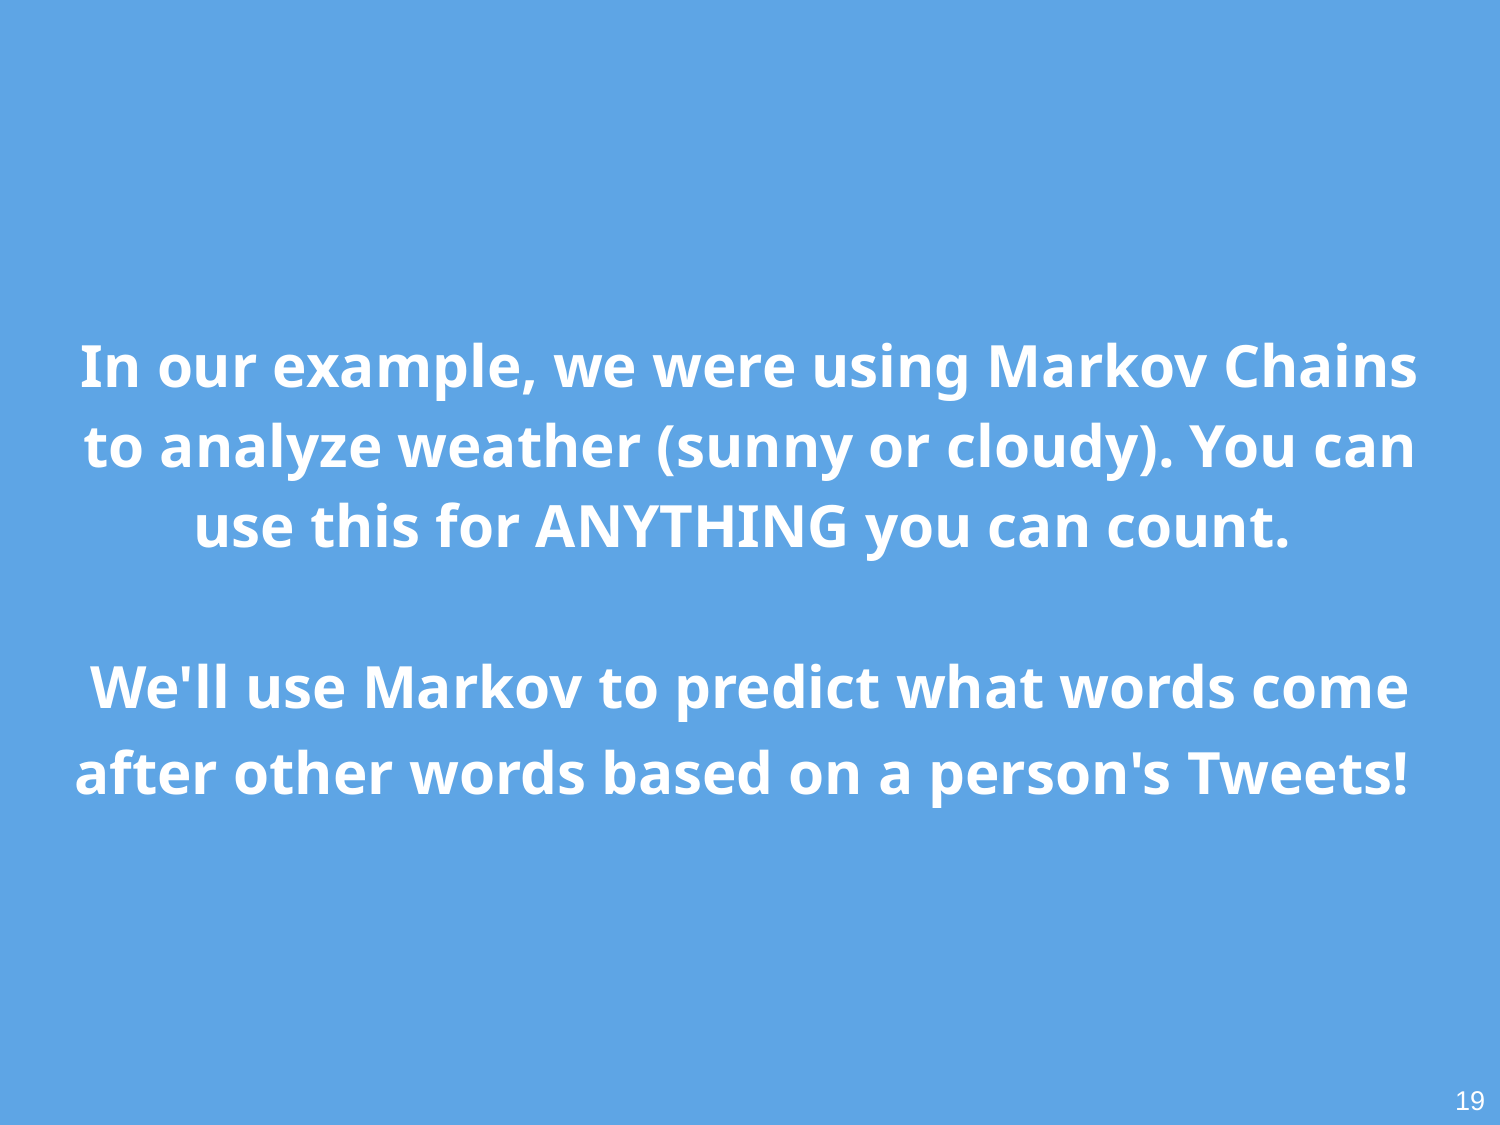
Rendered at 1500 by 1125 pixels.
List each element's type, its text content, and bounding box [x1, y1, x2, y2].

title In our example, we were using Markov Chains to analyze weather (sunny or cloudy). You can use this for ANYTHING you can count. We'll use Markov to predict what words come after other words based on a person's Tweets! [57, 128, 1443, 997]
